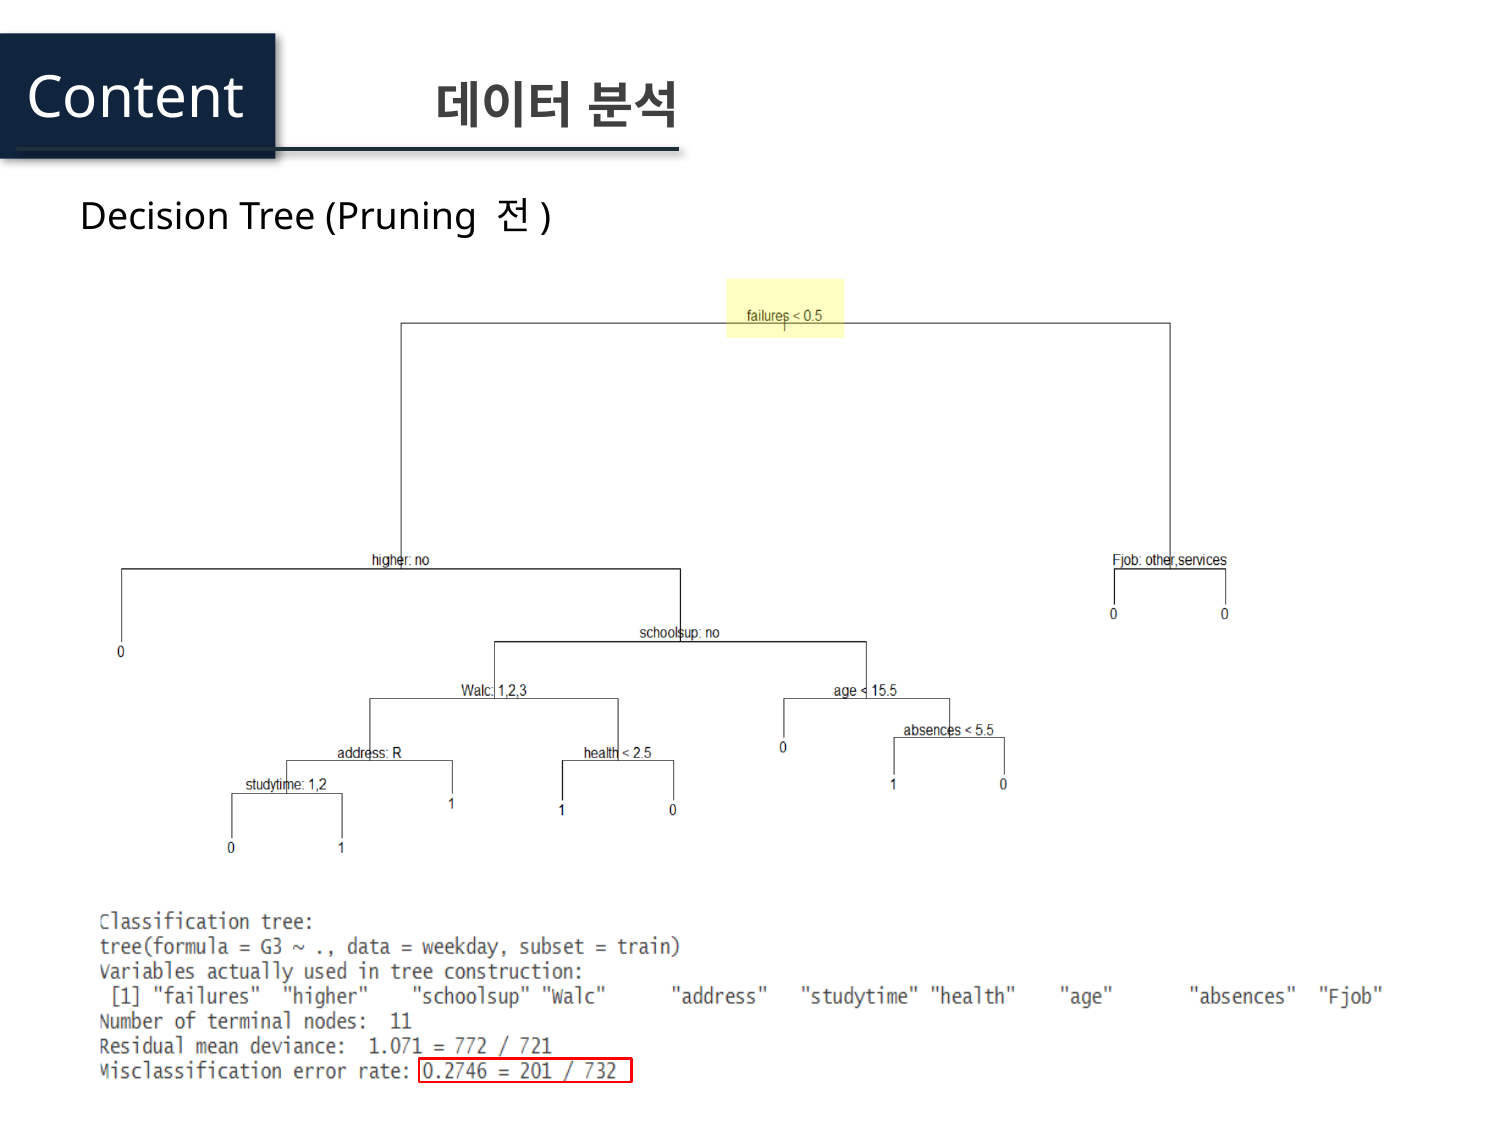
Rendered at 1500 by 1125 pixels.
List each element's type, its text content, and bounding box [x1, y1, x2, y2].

text_box 데이터 분석 [420, 66, 695, 142]
picture [76, 266, 1400, 1083]
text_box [0, 33, 276, 160]
text_box Decision Tree (Pruning 전) [64, 184, 963, 245]
